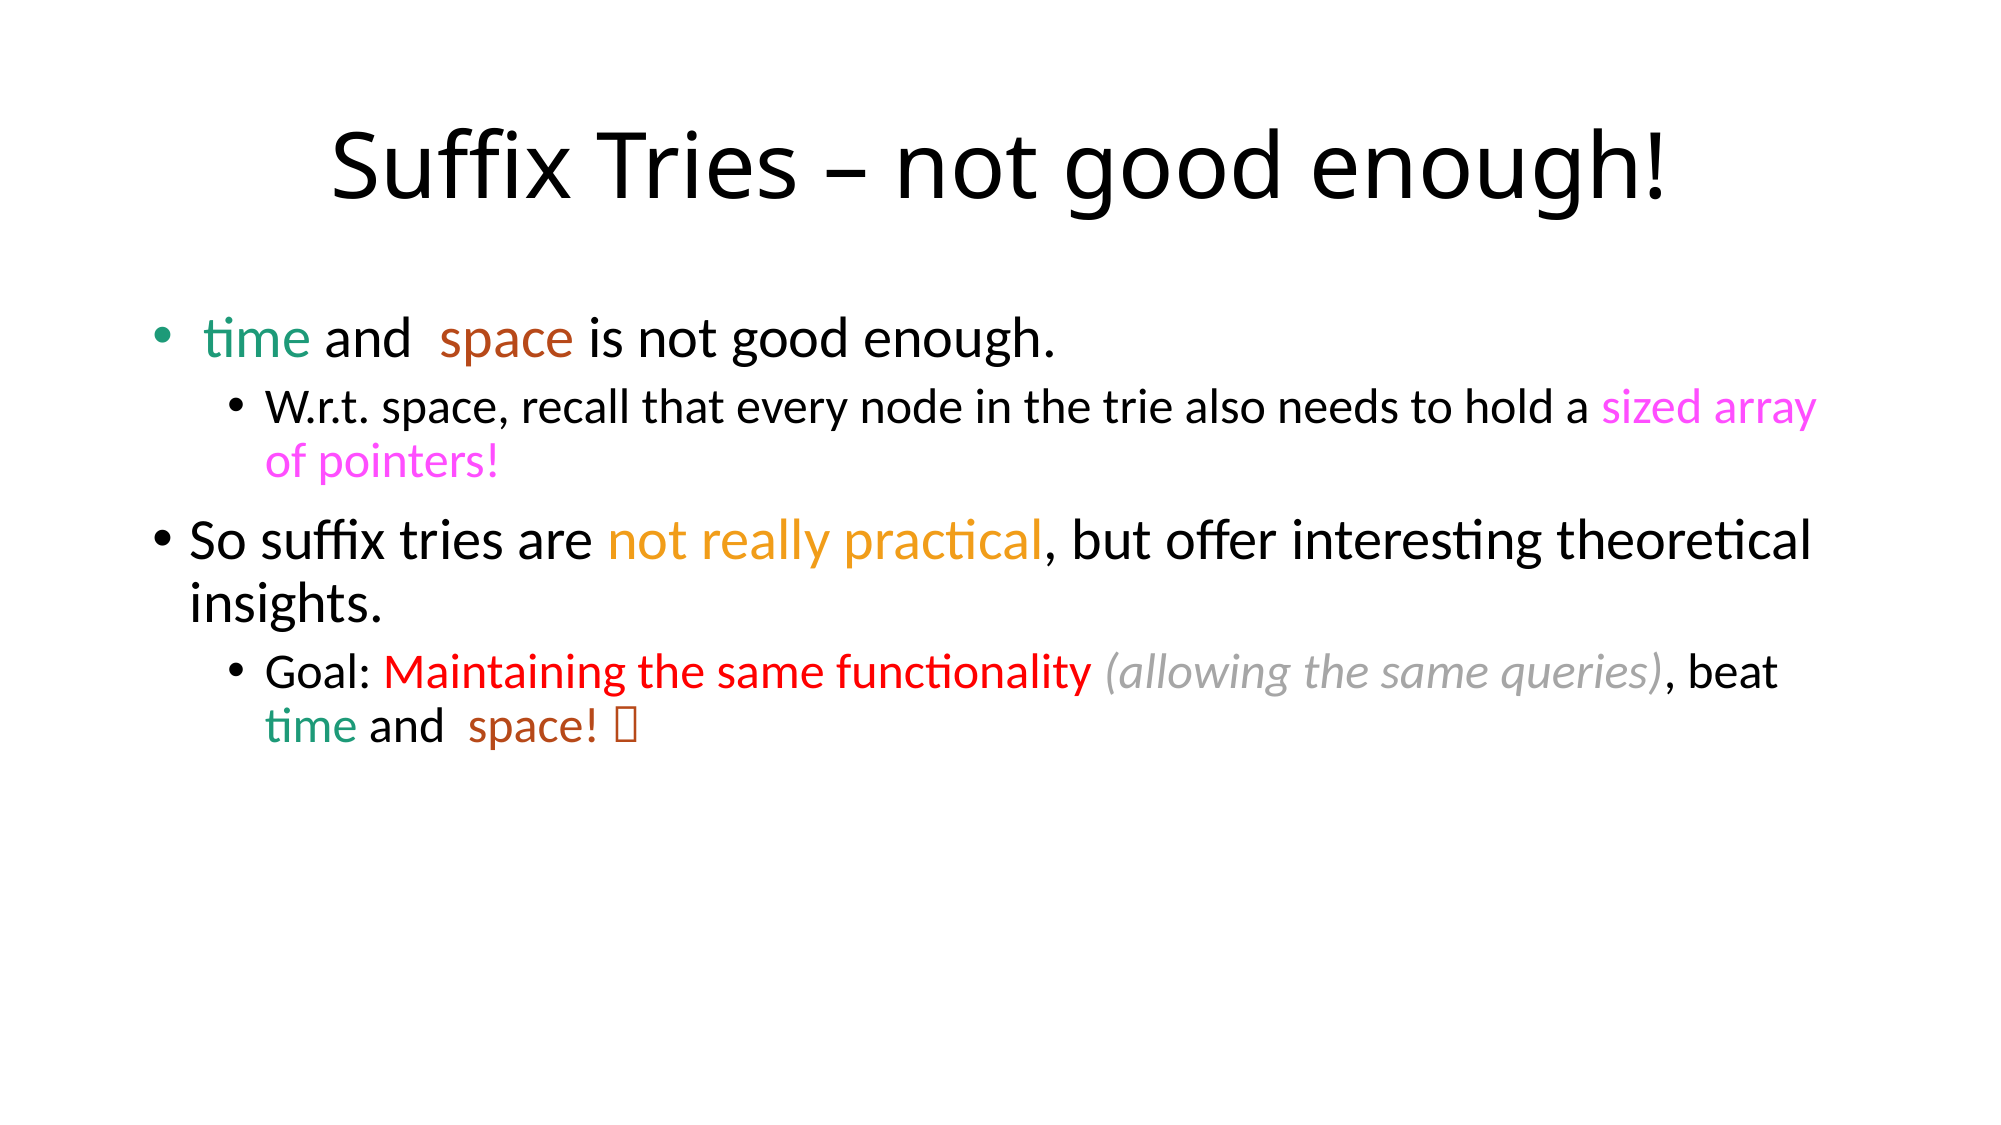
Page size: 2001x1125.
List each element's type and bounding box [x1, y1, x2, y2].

title [137, 59, 1863, 278]
